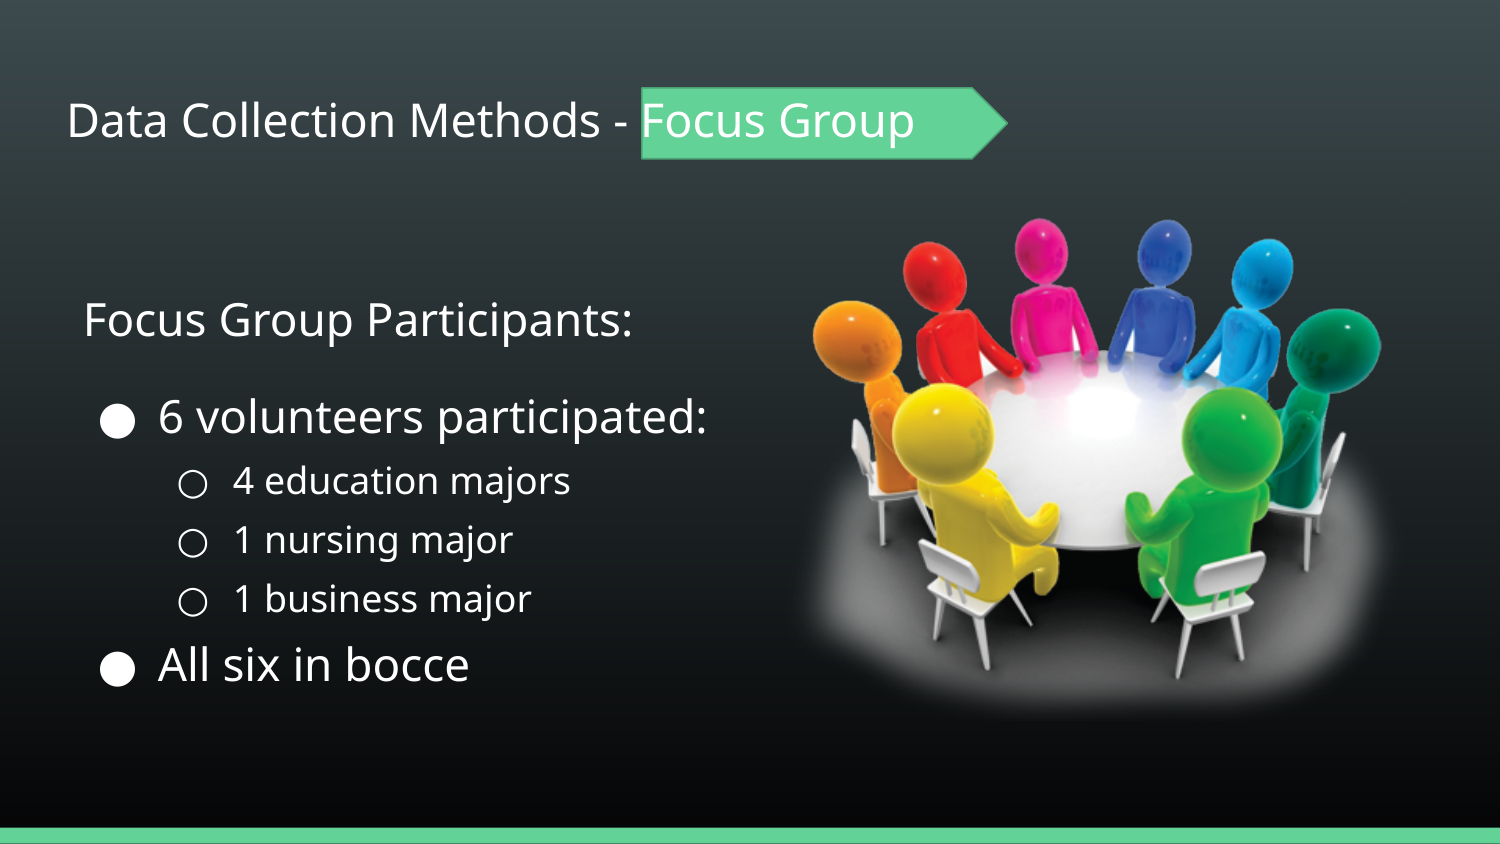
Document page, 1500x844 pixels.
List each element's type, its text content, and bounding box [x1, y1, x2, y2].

list Focus Group Participants: 6 volunteers participated: 4 education majors 1 nursing major 1 business major All six in bocce [67, 175, 1392, 821]
picture [783, 198, 1409, 722]
title Data Collection Methods - Focus Group [51, 72, 1449, 167]
